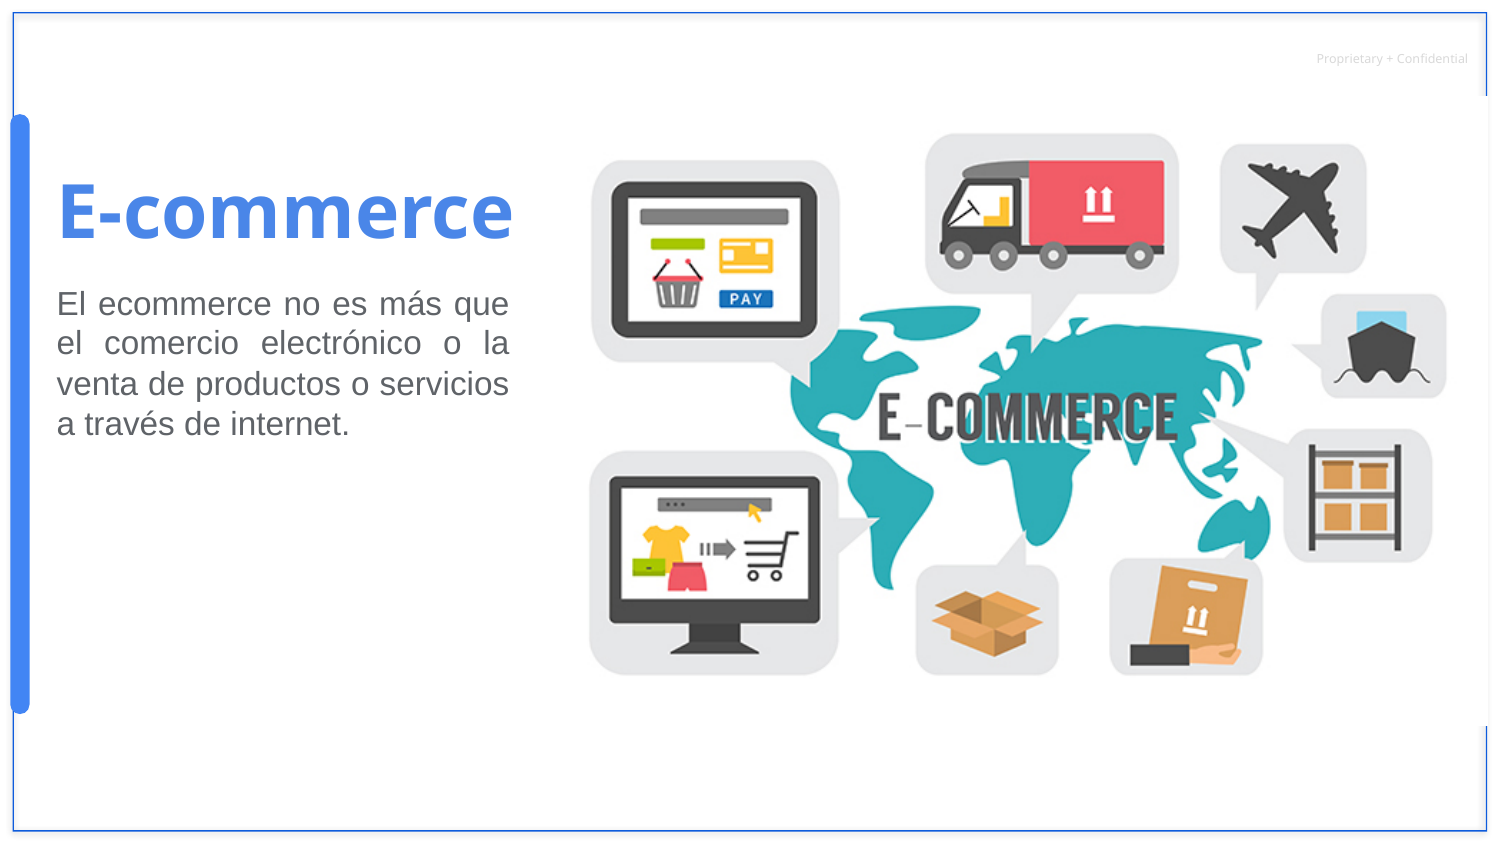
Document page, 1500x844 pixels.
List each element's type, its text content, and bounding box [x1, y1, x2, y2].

text_box [12, 711, 1488, 832]
picture [531, 95, 1488, 726]
text_box El ecommerce no es más que el comercio electrónico o la venta de productos o servicios a través de internet. [41, 274, 525, 449]
text_box [10, 114, 30, 715]
text_box E-commerce [41, 148, 526, 620]
text_box [12, 11, 1488, 117]
